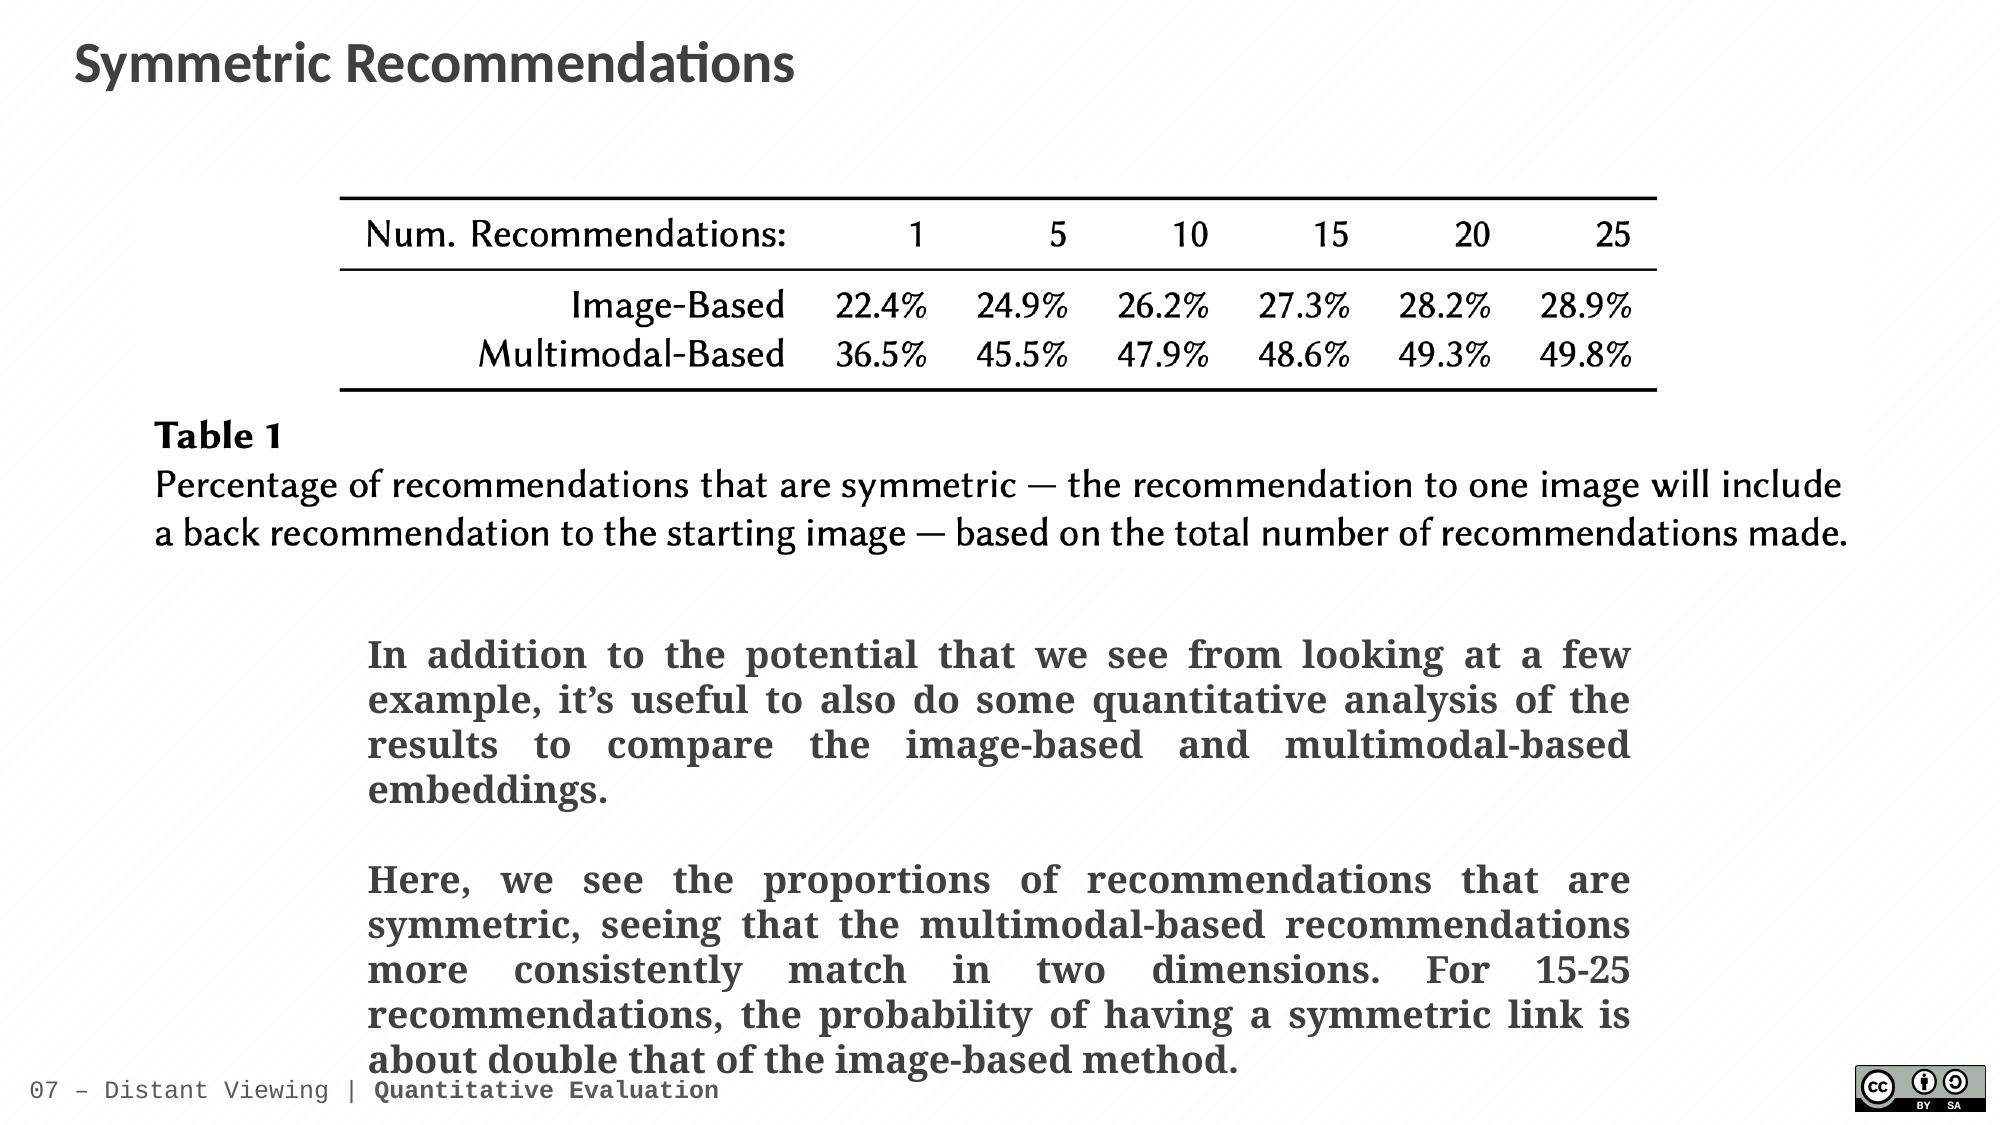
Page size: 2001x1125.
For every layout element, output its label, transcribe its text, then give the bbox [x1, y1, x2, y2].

text_box In addition to the potential that we see from looking at a few example, it’s useful to also do some quantitative analysis of the results to compare the image-based and multimodal-based embeddings. Here, we see the proportions of recommendations that are symmetric, seeing that the multimodal-based recommendations more consistently match in two dimensions. For 15-25 recommendations, the probability of having a symmetric link is about double that of the image-based method. [353, 623, 1647, 1089]
picture [134, 181, 1866, 568]
text_box Symmetric Recommendations [59, 16, 1442, 102]
text_box 07 – Distant Viewing | Quantitative Evaluation [14, 1066, 780, 1111]
picture [1855, 1065, 1986, 1112]
